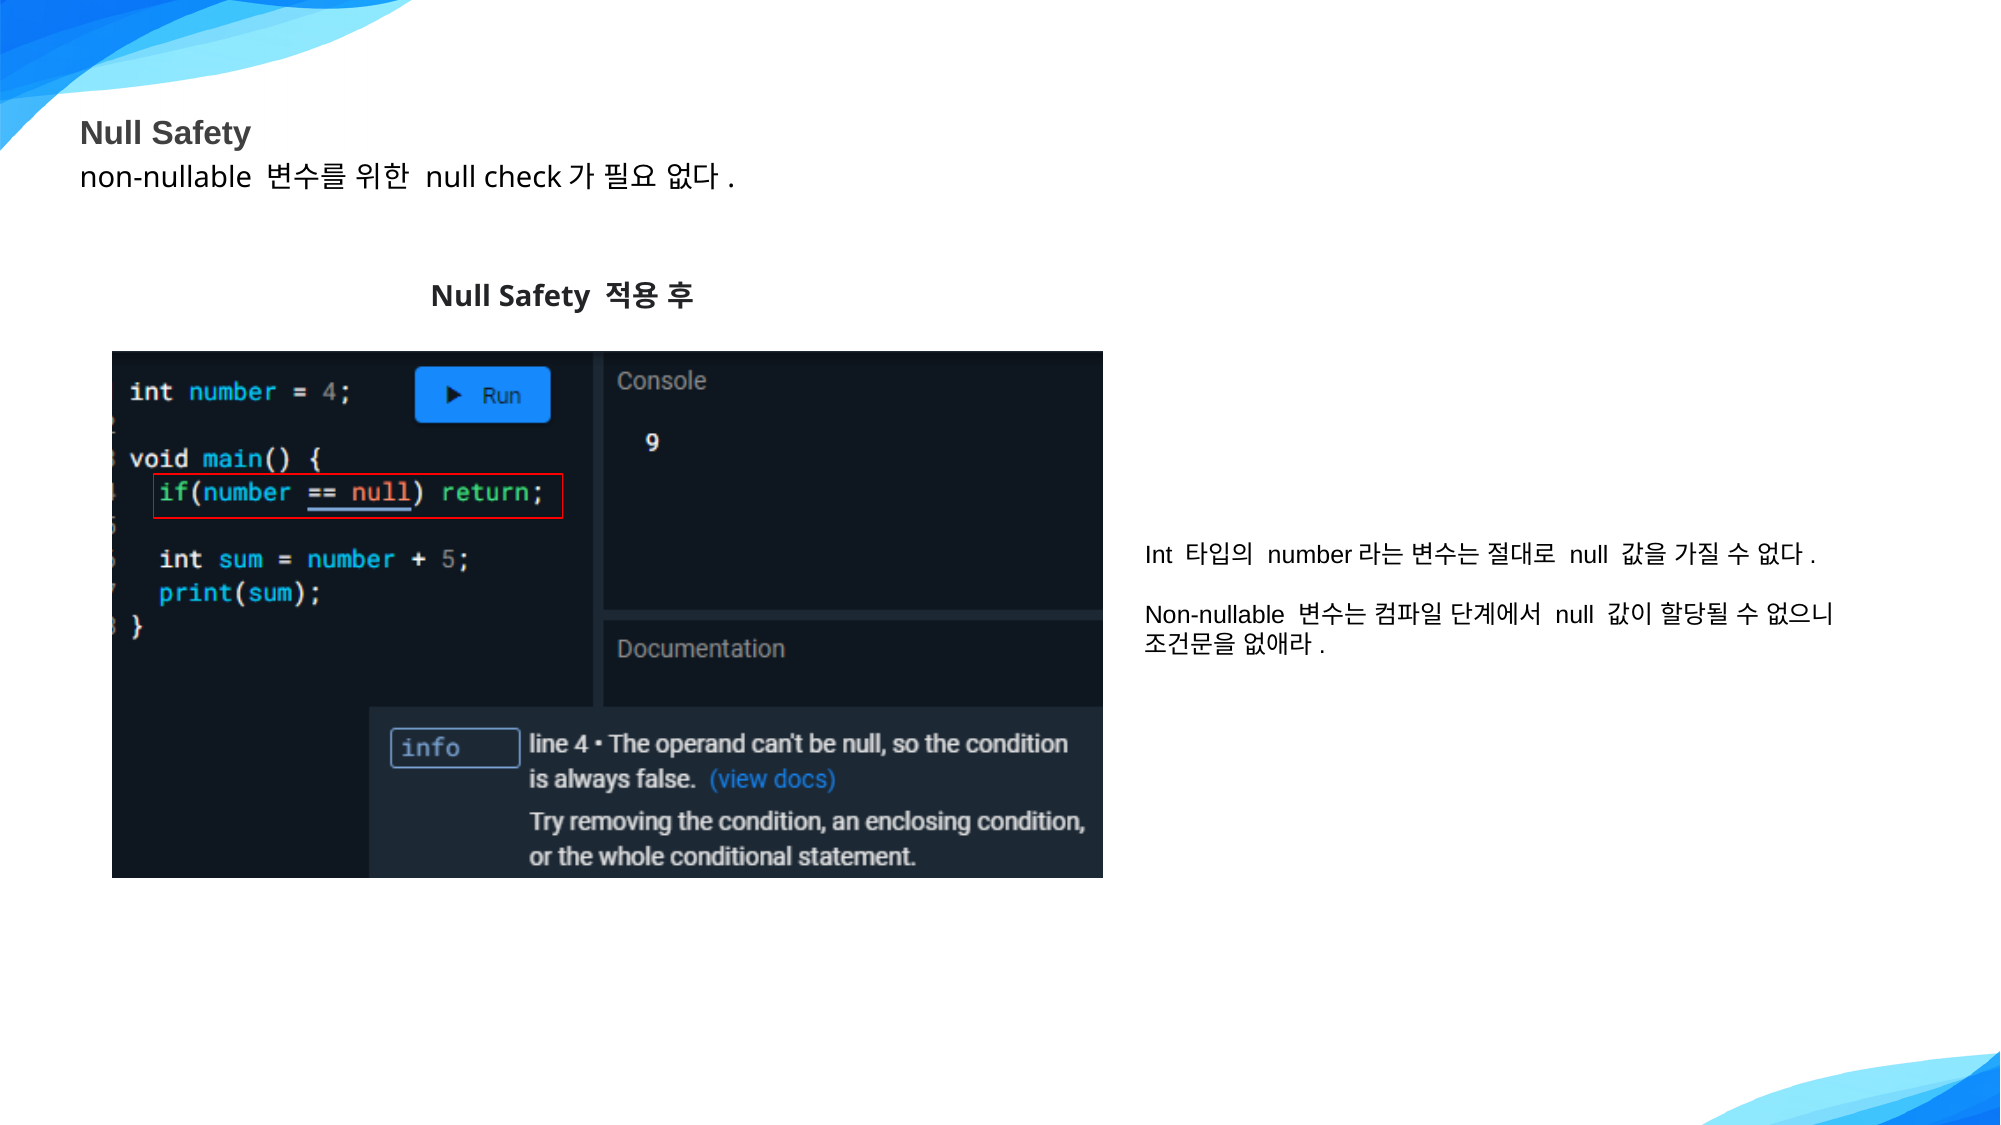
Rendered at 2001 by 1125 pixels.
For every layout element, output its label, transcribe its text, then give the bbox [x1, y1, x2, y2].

picture [112, 350, 1103, 878]
text_box non-nullable 변수를 위한 null check가 필요 없다. [64, 150, 1103, 201]
picture [1699, 1048, 2000, 1125]
picture [0, 0, 414, 152]
text_box Null Safety 적용 후 [272, 269, 852, 320]
text_box Int 타입의 number라는 변수는 절대로 null 값을 가질 수 없다. Non-nullable 변수는 컴파일 단계에서 null 값이 할당될 수 없으니 조건문을 없애라. [1129, 531, 1874, 666]
text_box Null Safety [64, 103, 1130, 159]
